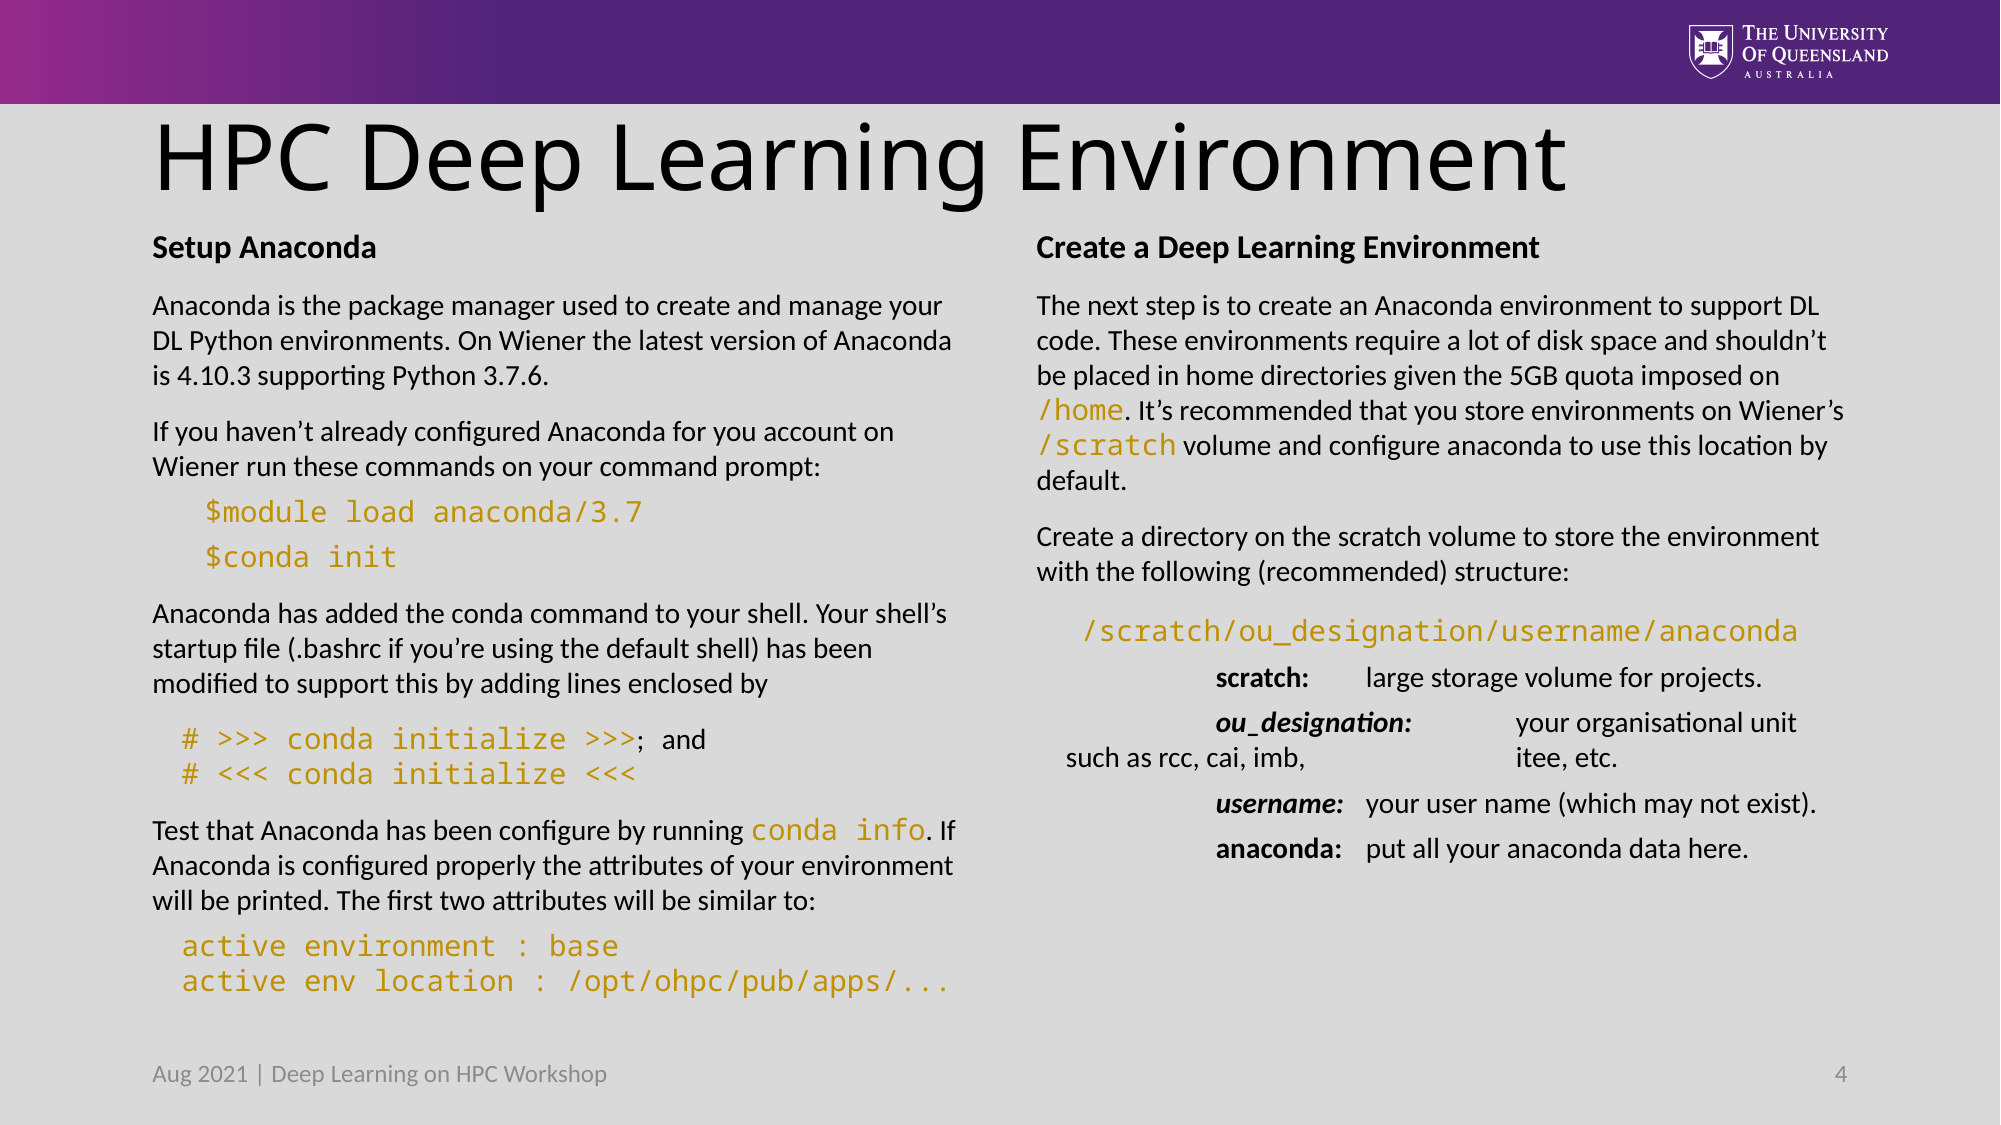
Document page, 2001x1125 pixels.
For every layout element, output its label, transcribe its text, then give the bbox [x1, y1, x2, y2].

list Setup Anaconda Anaconda is the package manager used to create and manage your DL Python environments. On Wiener the latest version of Anaconda is 4.10.3 supporting Python 3.7.6. If you haven’t already configured Anaconda for you account on Wiener run these commands on your command prompt: module load anaconda/3.7 conda init Anaconda has added the conda command to your shell. Your shell’s startup file (.bashrc if you’re using the default shell) has been modified to support this by adding lines enclosed by # >>> conda initialize >>>; and # <<< conda initialize <<< Test that Anaconda has been configure by running conda info. If Anaconda is configured properly the attributes of your environment will be printed. The first two attributes will be similar to: active environment : base active env location : /opt/ohpc/pub/apps/... [137, 218, 979, 1018]
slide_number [137, 1042, 638, 1103]
slide_number 4 [1412, 1042, 1863, 1103]
picture [1689, 25, 1888, 79]
text_box HPC Deep Learning Environment [137, 103, 1863, 218]
text_box Create a Deep Learning Environment The next step is to create an Anaconda environment to support DL code. These environments require a lot of disk space and shouldn’t be placed in home directories given the 5GB quota imposed on /home. It’s recommended that you store environments on Wiener’s /scratch volume and configure anaconda to use this location by default. Create a directory on the scratch volume to store the environment with the following (recommended) structure: /scratch/ou_designation/username/anaconda scratch: large storage volume for projects. ou_designation: your organisational unit such as rcc, cai, imb, itee, etc. username: your user name (which may not exist). anaconda: put all your anaconda data here. [1021, 218, 1863, 1018]
